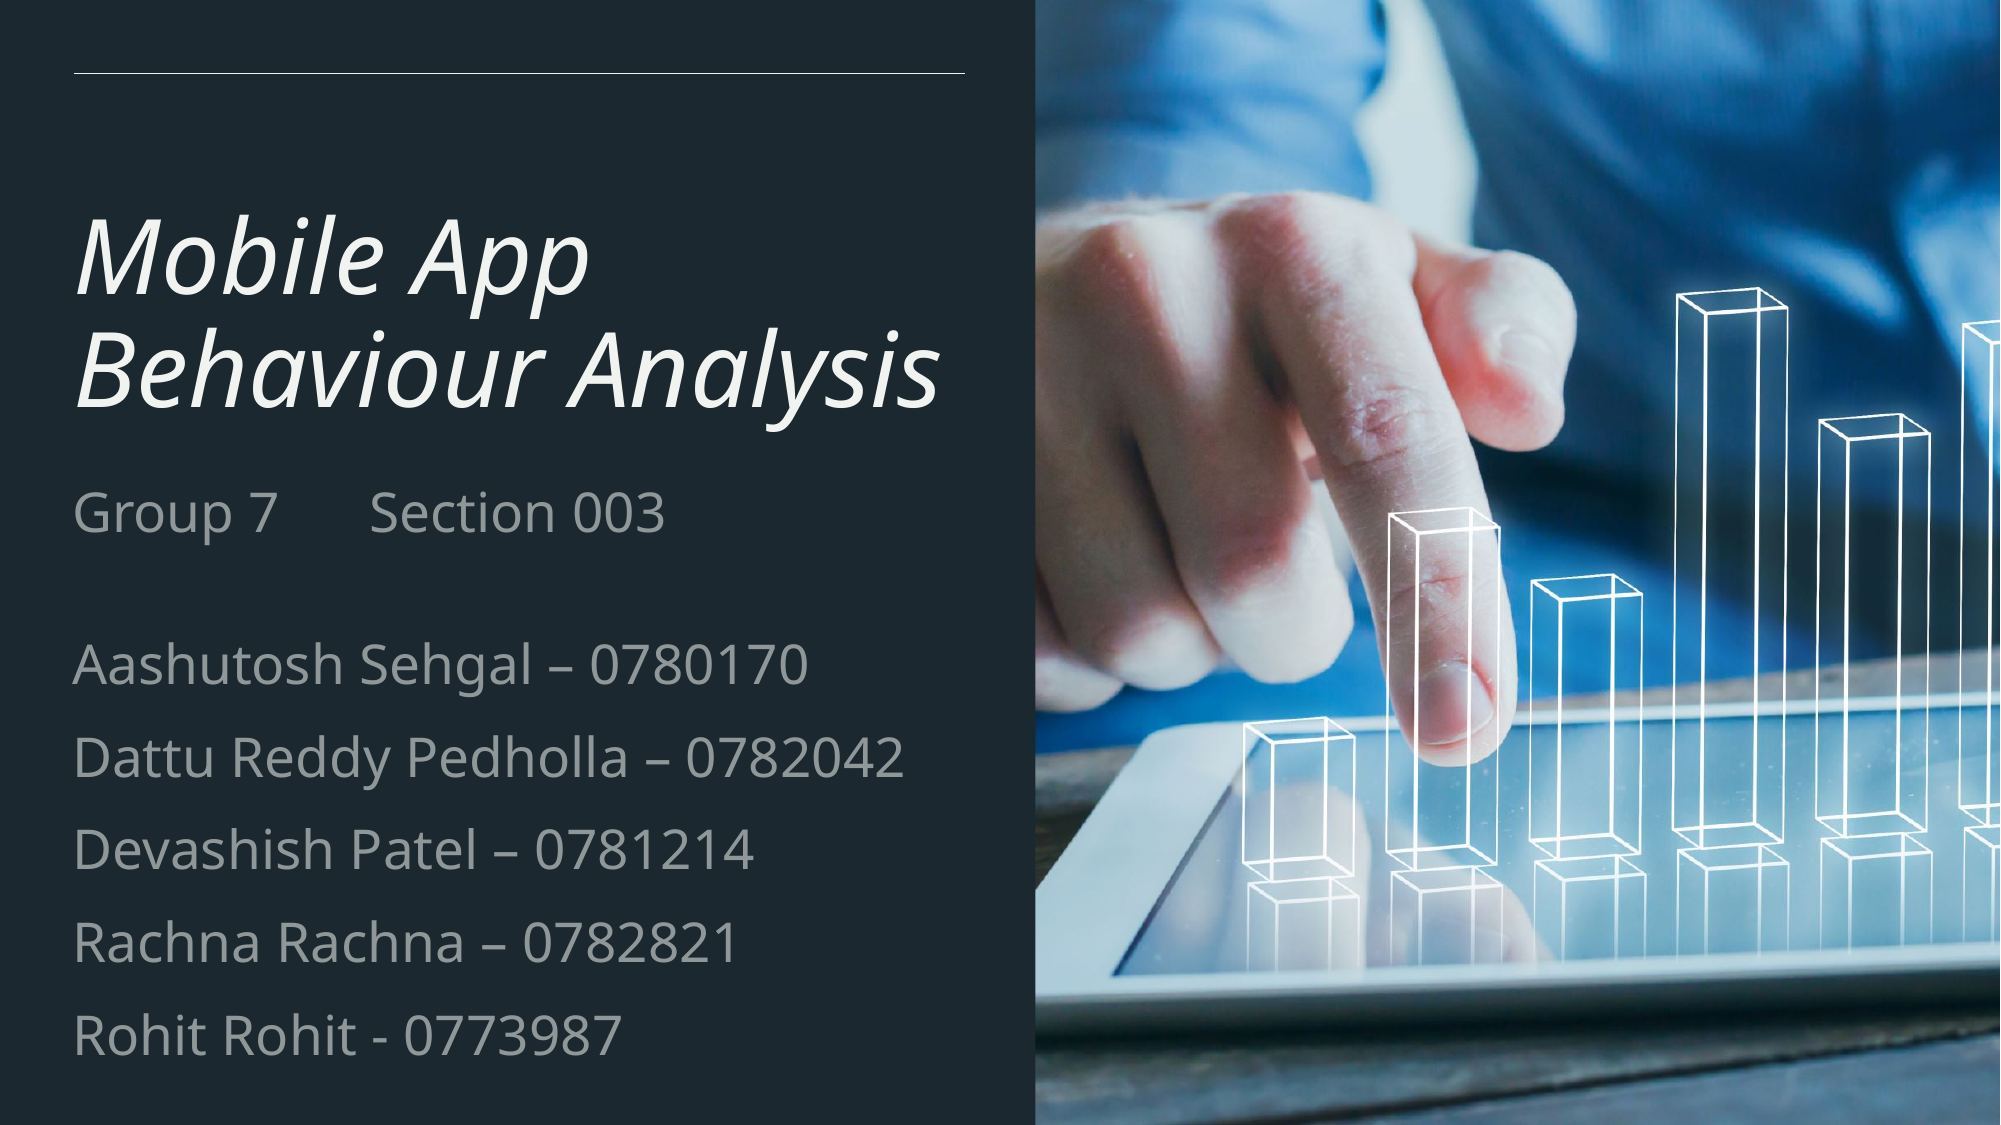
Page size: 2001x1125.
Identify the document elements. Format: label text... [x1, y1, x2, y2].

subtitle Group 7 Section 003 Aashutosh Sehgal – 0780170 Dattu Reddy Pedholla – 0782042 Devashish Patel – 0781214 Rachna Rachna – 0782821 Rohit Rohit - 0773987 [72, 464, 964, 1083]
picture [1035, 0, 2000, 1125]
text_box [0, 0, 1035, 1125]
title Mobile App Behaviour Analysis [73, 107, 965, 431]
